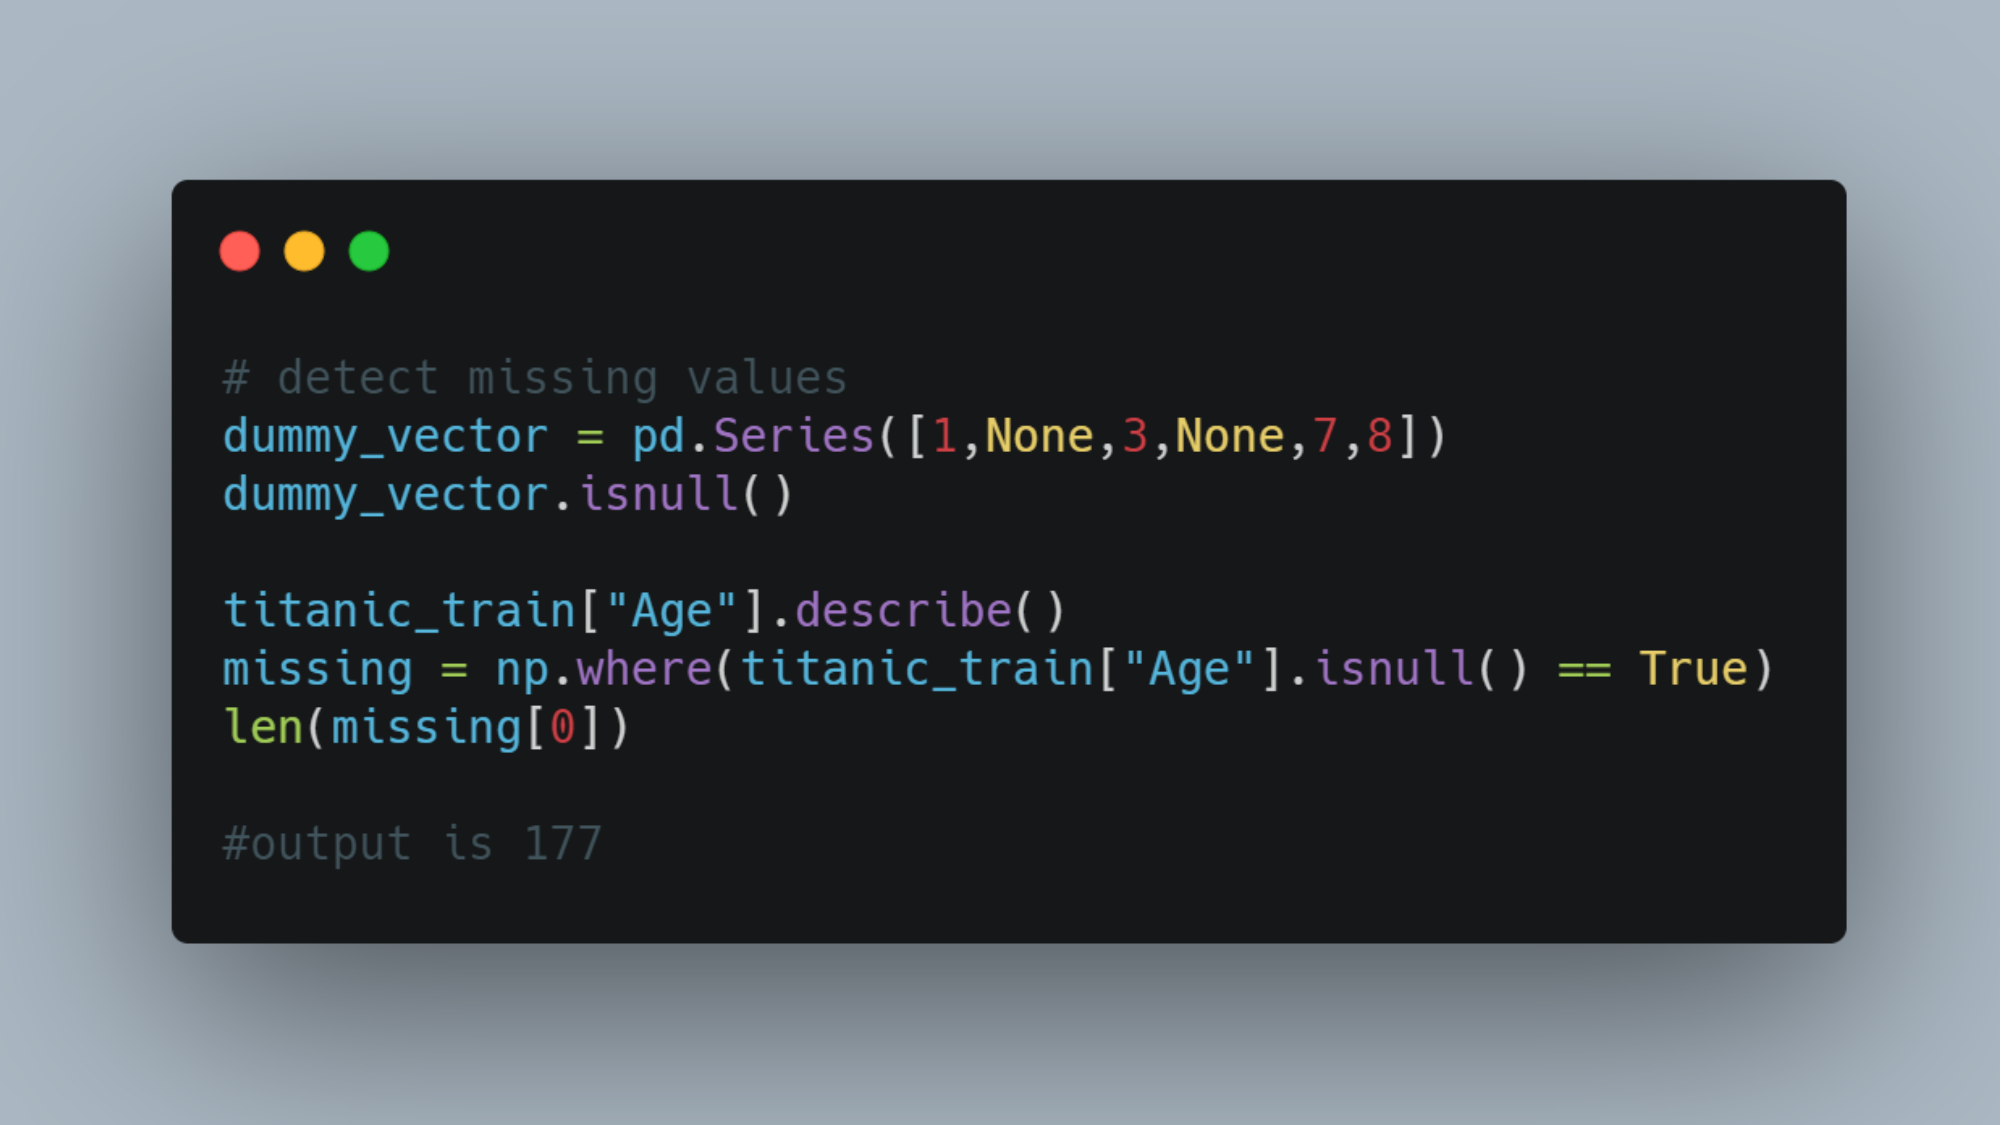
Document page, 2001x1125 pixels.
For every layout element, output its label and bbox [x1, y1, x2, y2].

list [0, 0, 2000, 1125]
